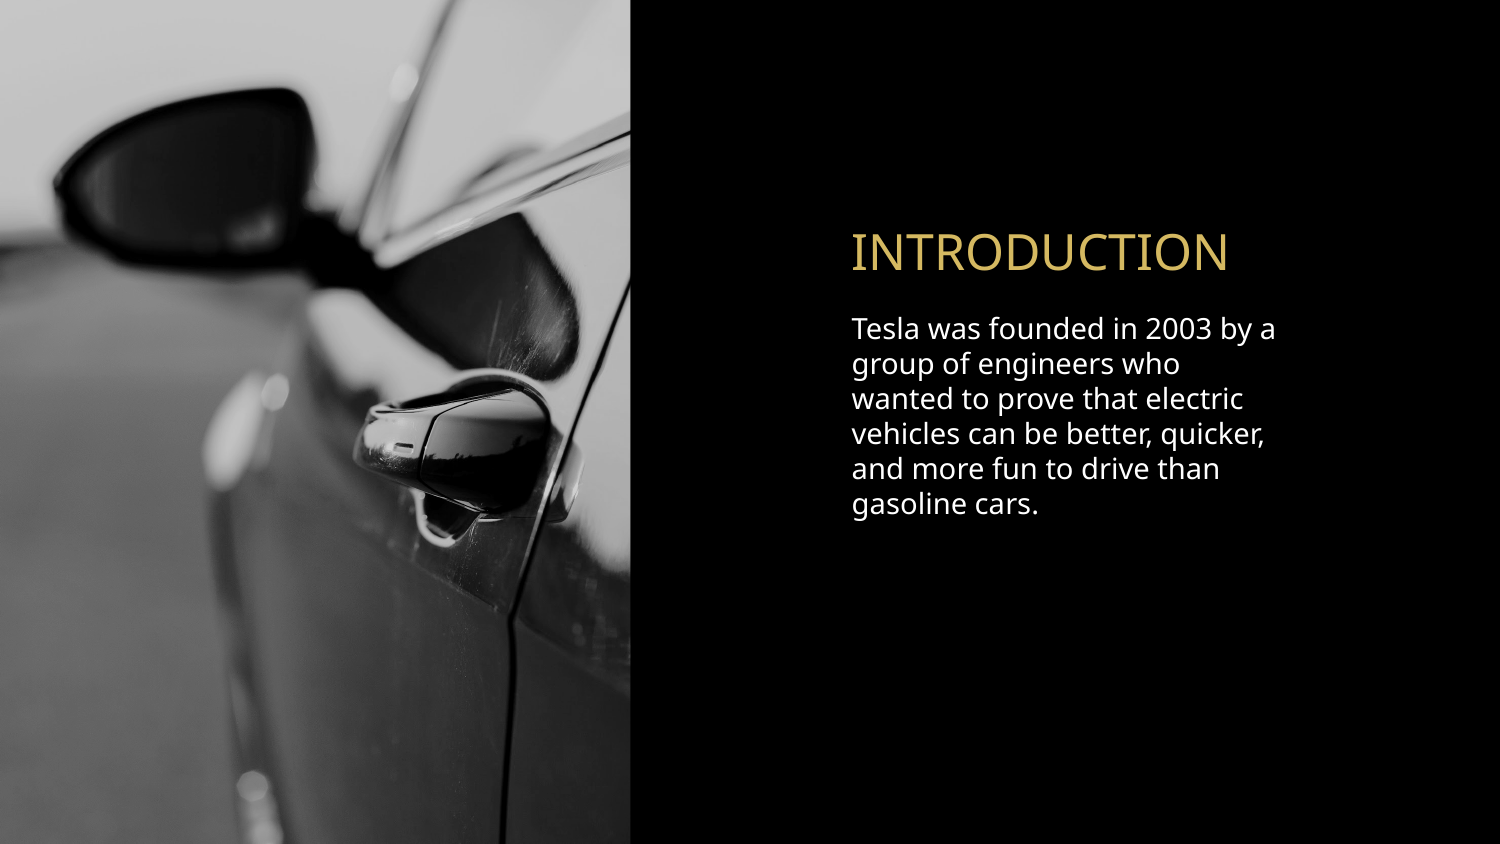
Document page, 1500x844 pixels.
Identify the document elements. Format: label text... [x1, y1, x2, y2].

picture [0, 0, 631, 844]
list Tesla was founded in 2003 by a group of engineers who wanted to prove that electric vehicles can be better, quicker, and more fun to drive than gasoline cars. [836, 295, 1298, 660]
title INTRODUCTION [836, 212, 1298, 295]
